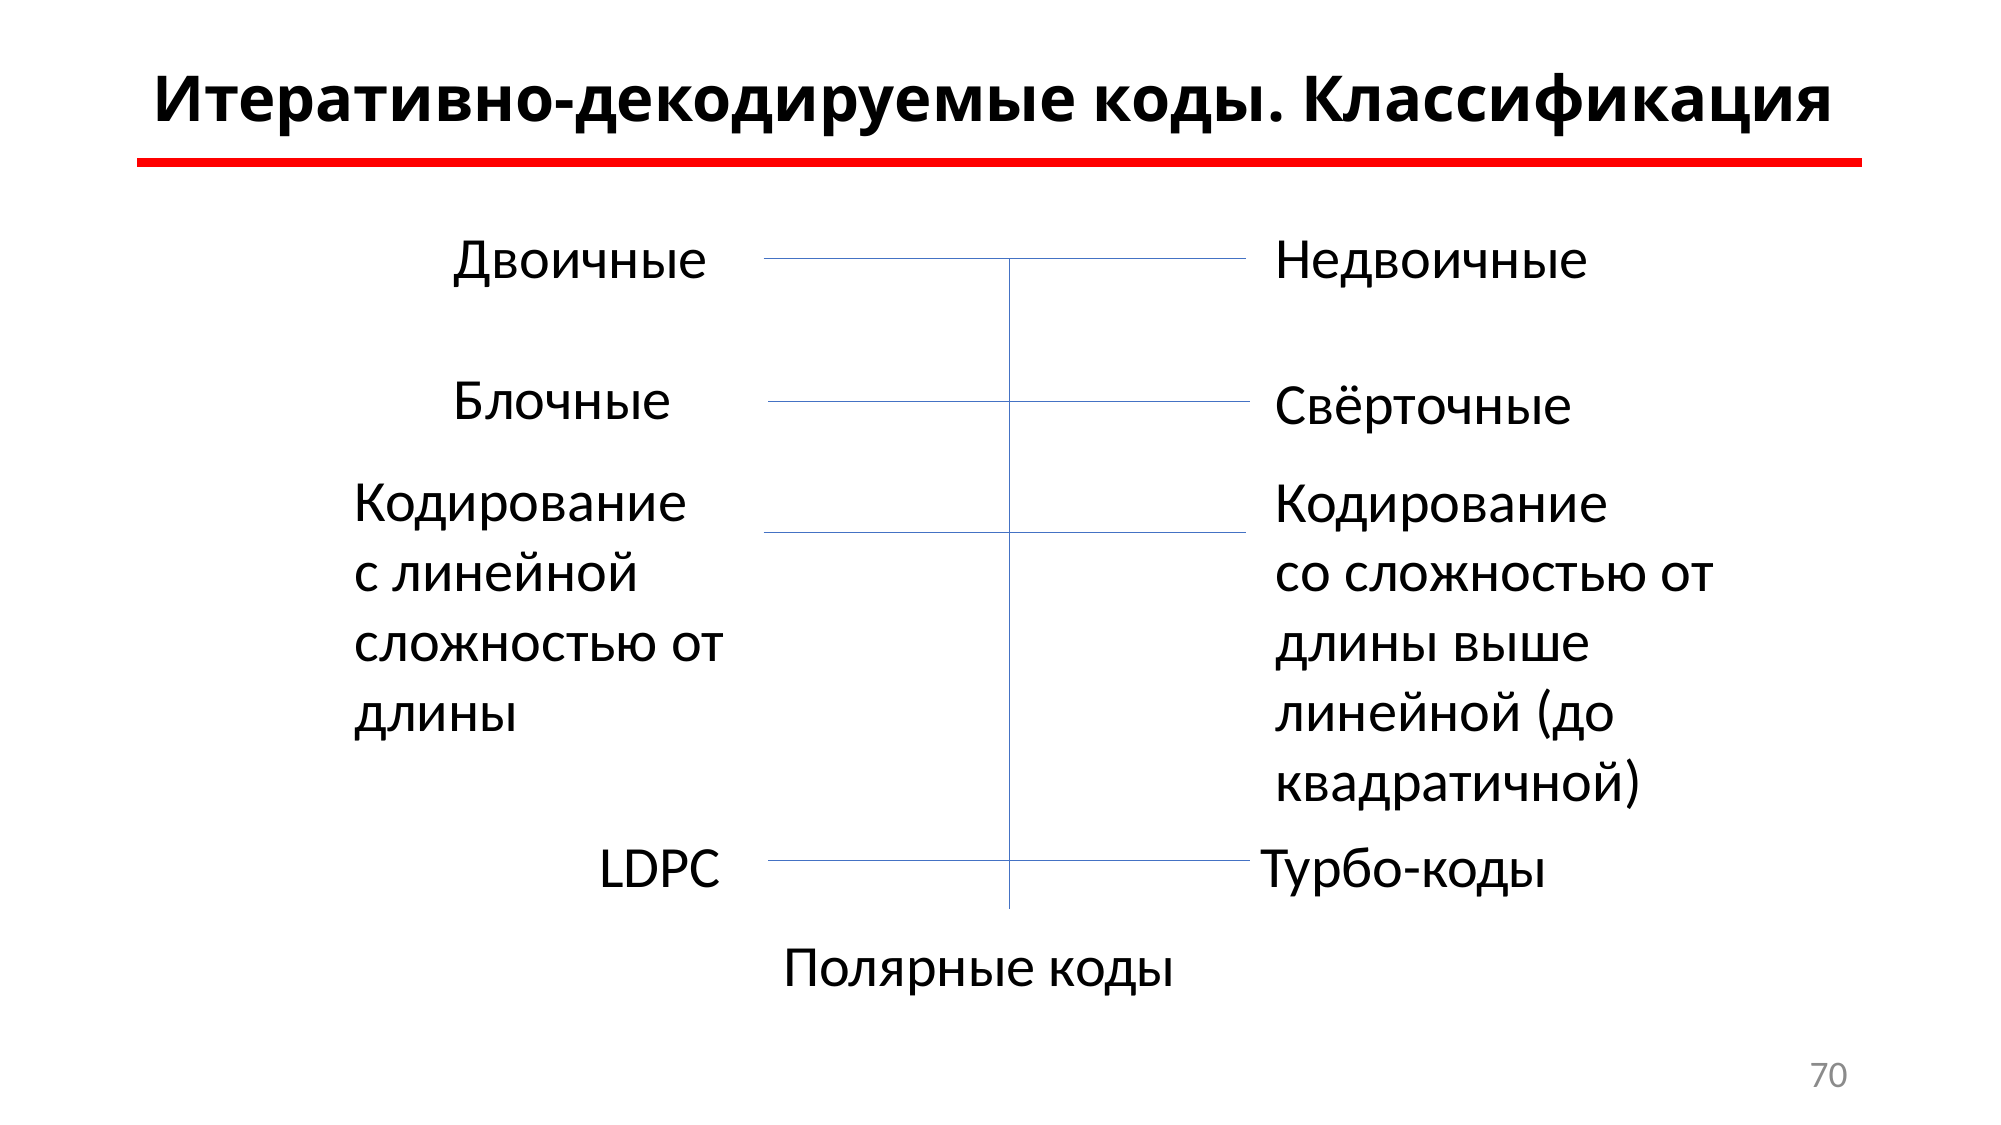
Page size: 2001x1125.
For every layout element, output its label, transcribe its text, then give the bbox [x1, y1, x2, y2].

text_box Итеративно-декодируемые коды. Классификация [123, 59, 1863, 186]
text_box Свёрточные [1260, 359, 1638, 444]
text_box Двоичные [439, 212, 749, 298]
text_box Турбо-коды [1245, 821, 1567, 907]
text_box LDPC [584, 821, 748, 977]
text_box Блочные [439, 353, 749, 439]
text_box Полярные коды [768, 920, 1306, 1005]
text_box Кодирование с линейной сложностью от длины [339, 456, 756, 751]
text_box Кодирование со сложностью от длины выше линейной (до квадратичной) [1260, 456, 1797, 821]
slide_number 70 [1412, 1042, 1863, 1103]
text_box Недвоичные [1260, 212, 1638, 298]
